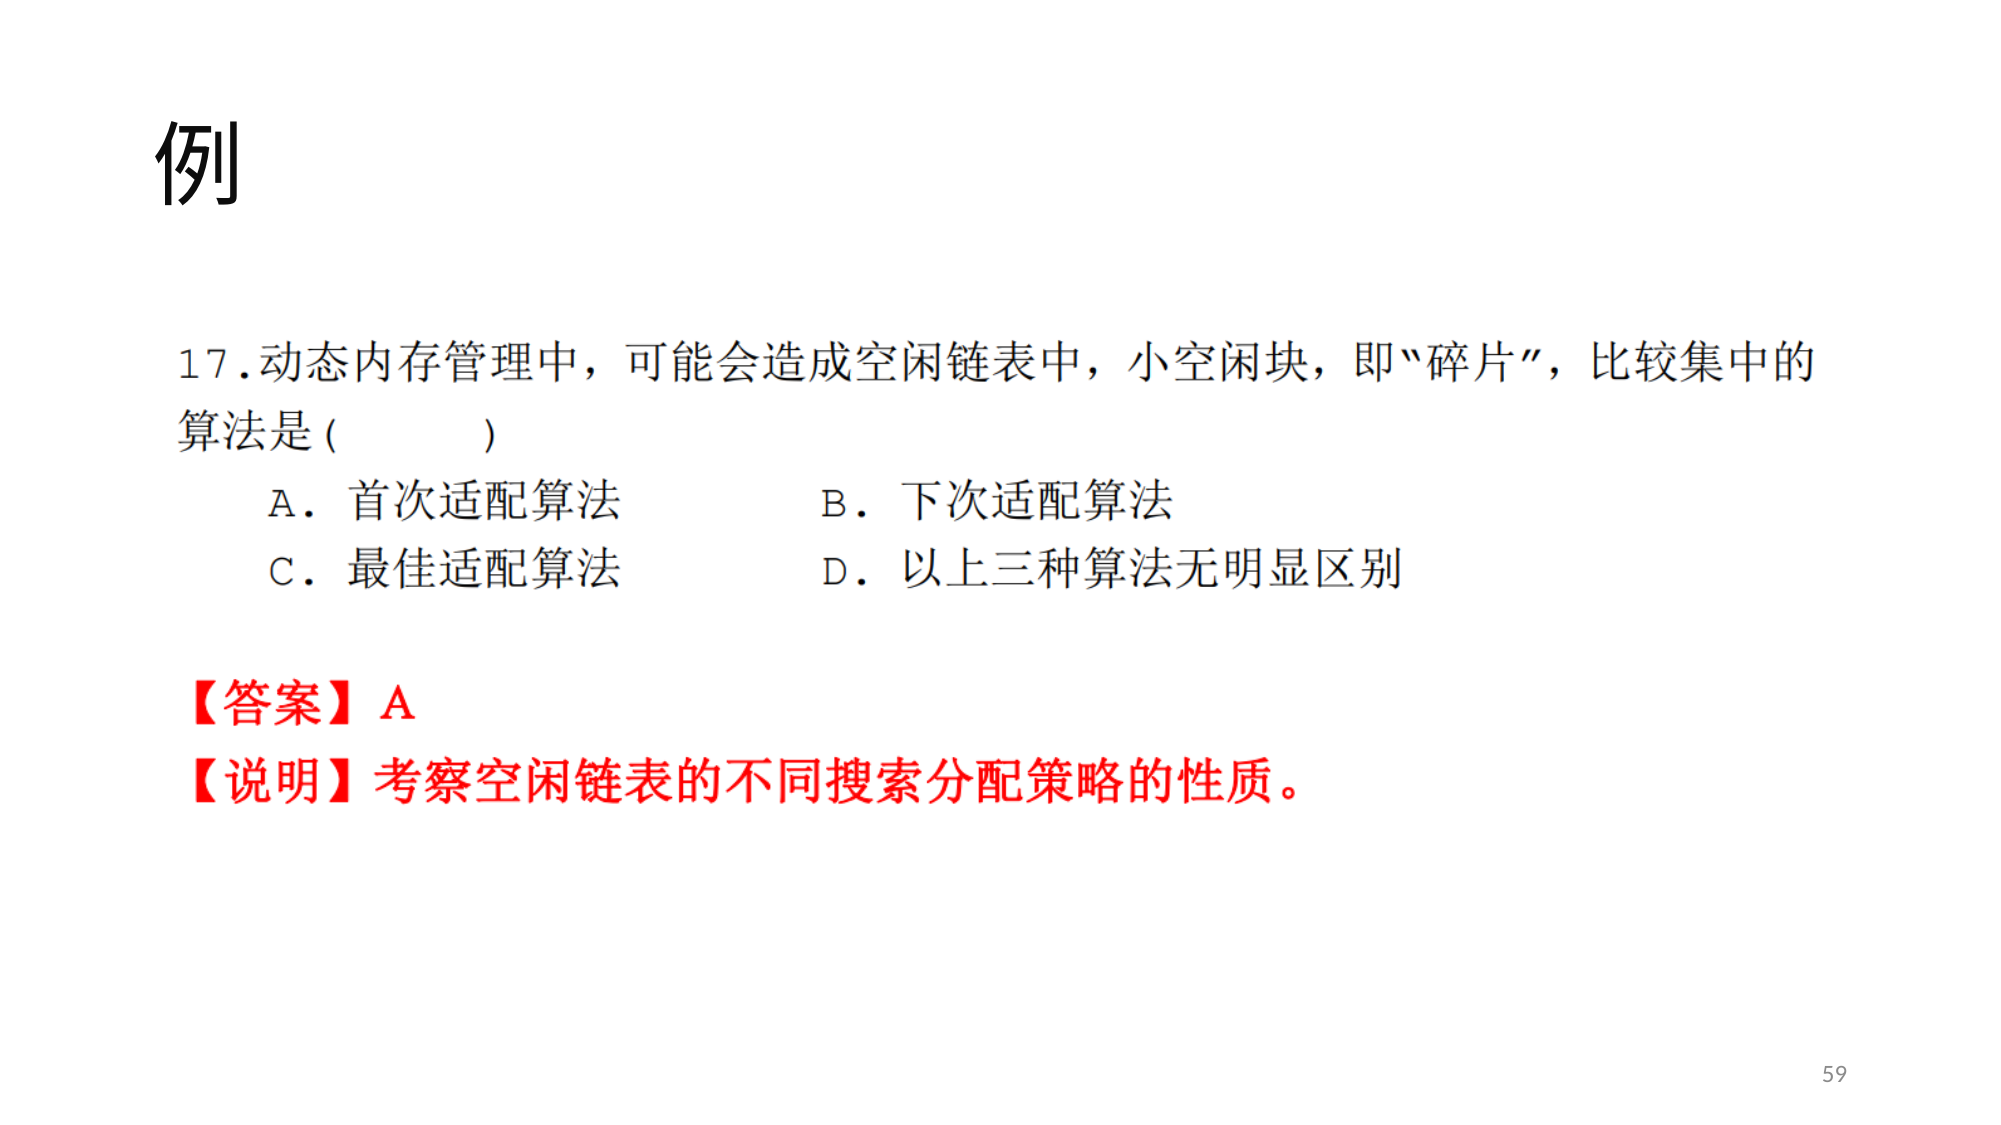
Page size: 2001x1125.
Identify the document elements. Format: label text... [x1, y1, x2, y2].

picture [137, 315, 1863, 626]
title 例 [137, 59, 1863, 278]
slide_number 59 [1412, 1042, 1863, 1103]
picture [137, 663, 1404, 879]
